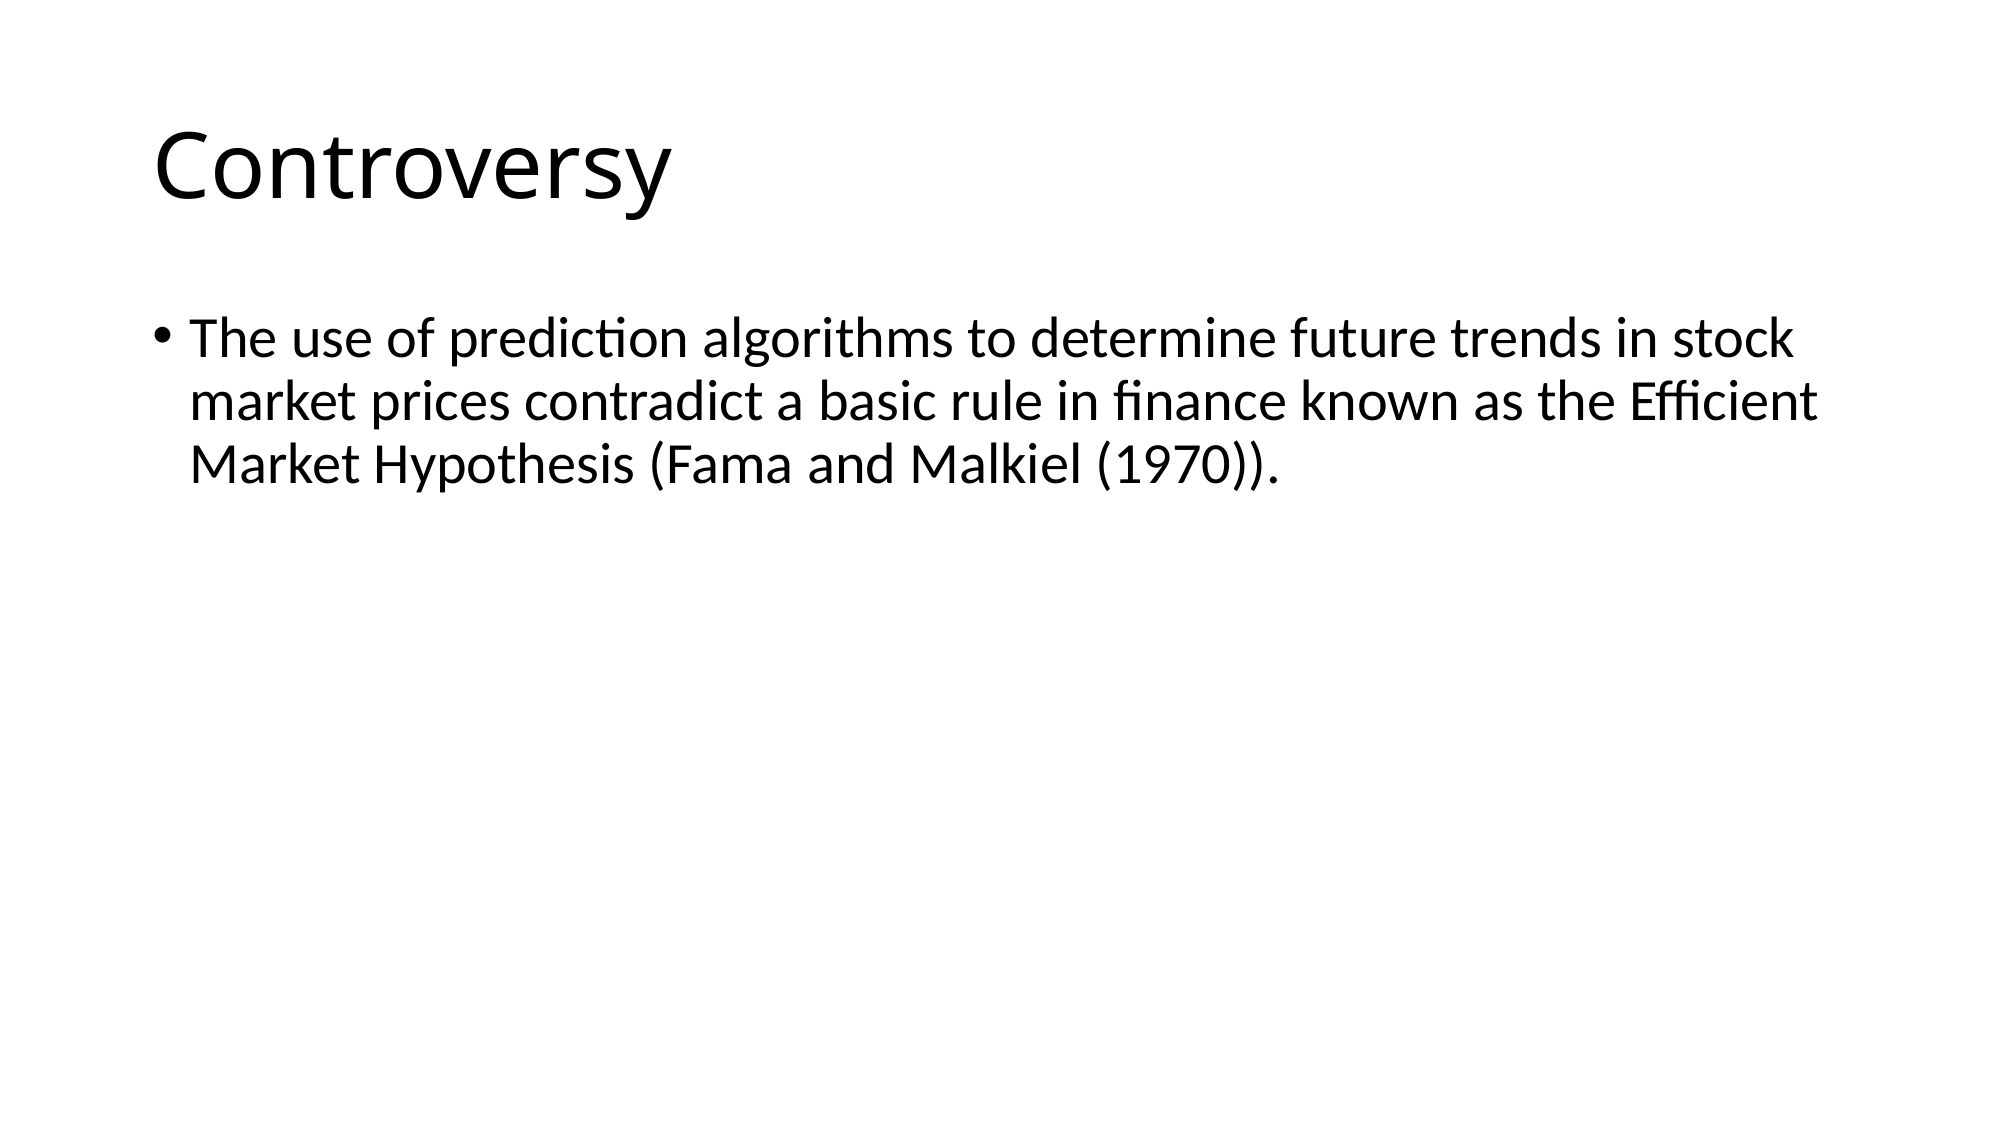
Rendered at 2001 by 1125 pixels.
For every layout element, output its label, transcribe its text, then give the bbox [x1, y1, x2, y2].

title Controversy [137, 59, 1863, 278]
list The use of prediction algorithms to determine future trends in stock market prices contradict a basic rule in finance known as the Efficient Market Hypothesis (Fama and Malkiel (1970)). [137, 299, 1863, 1014]
